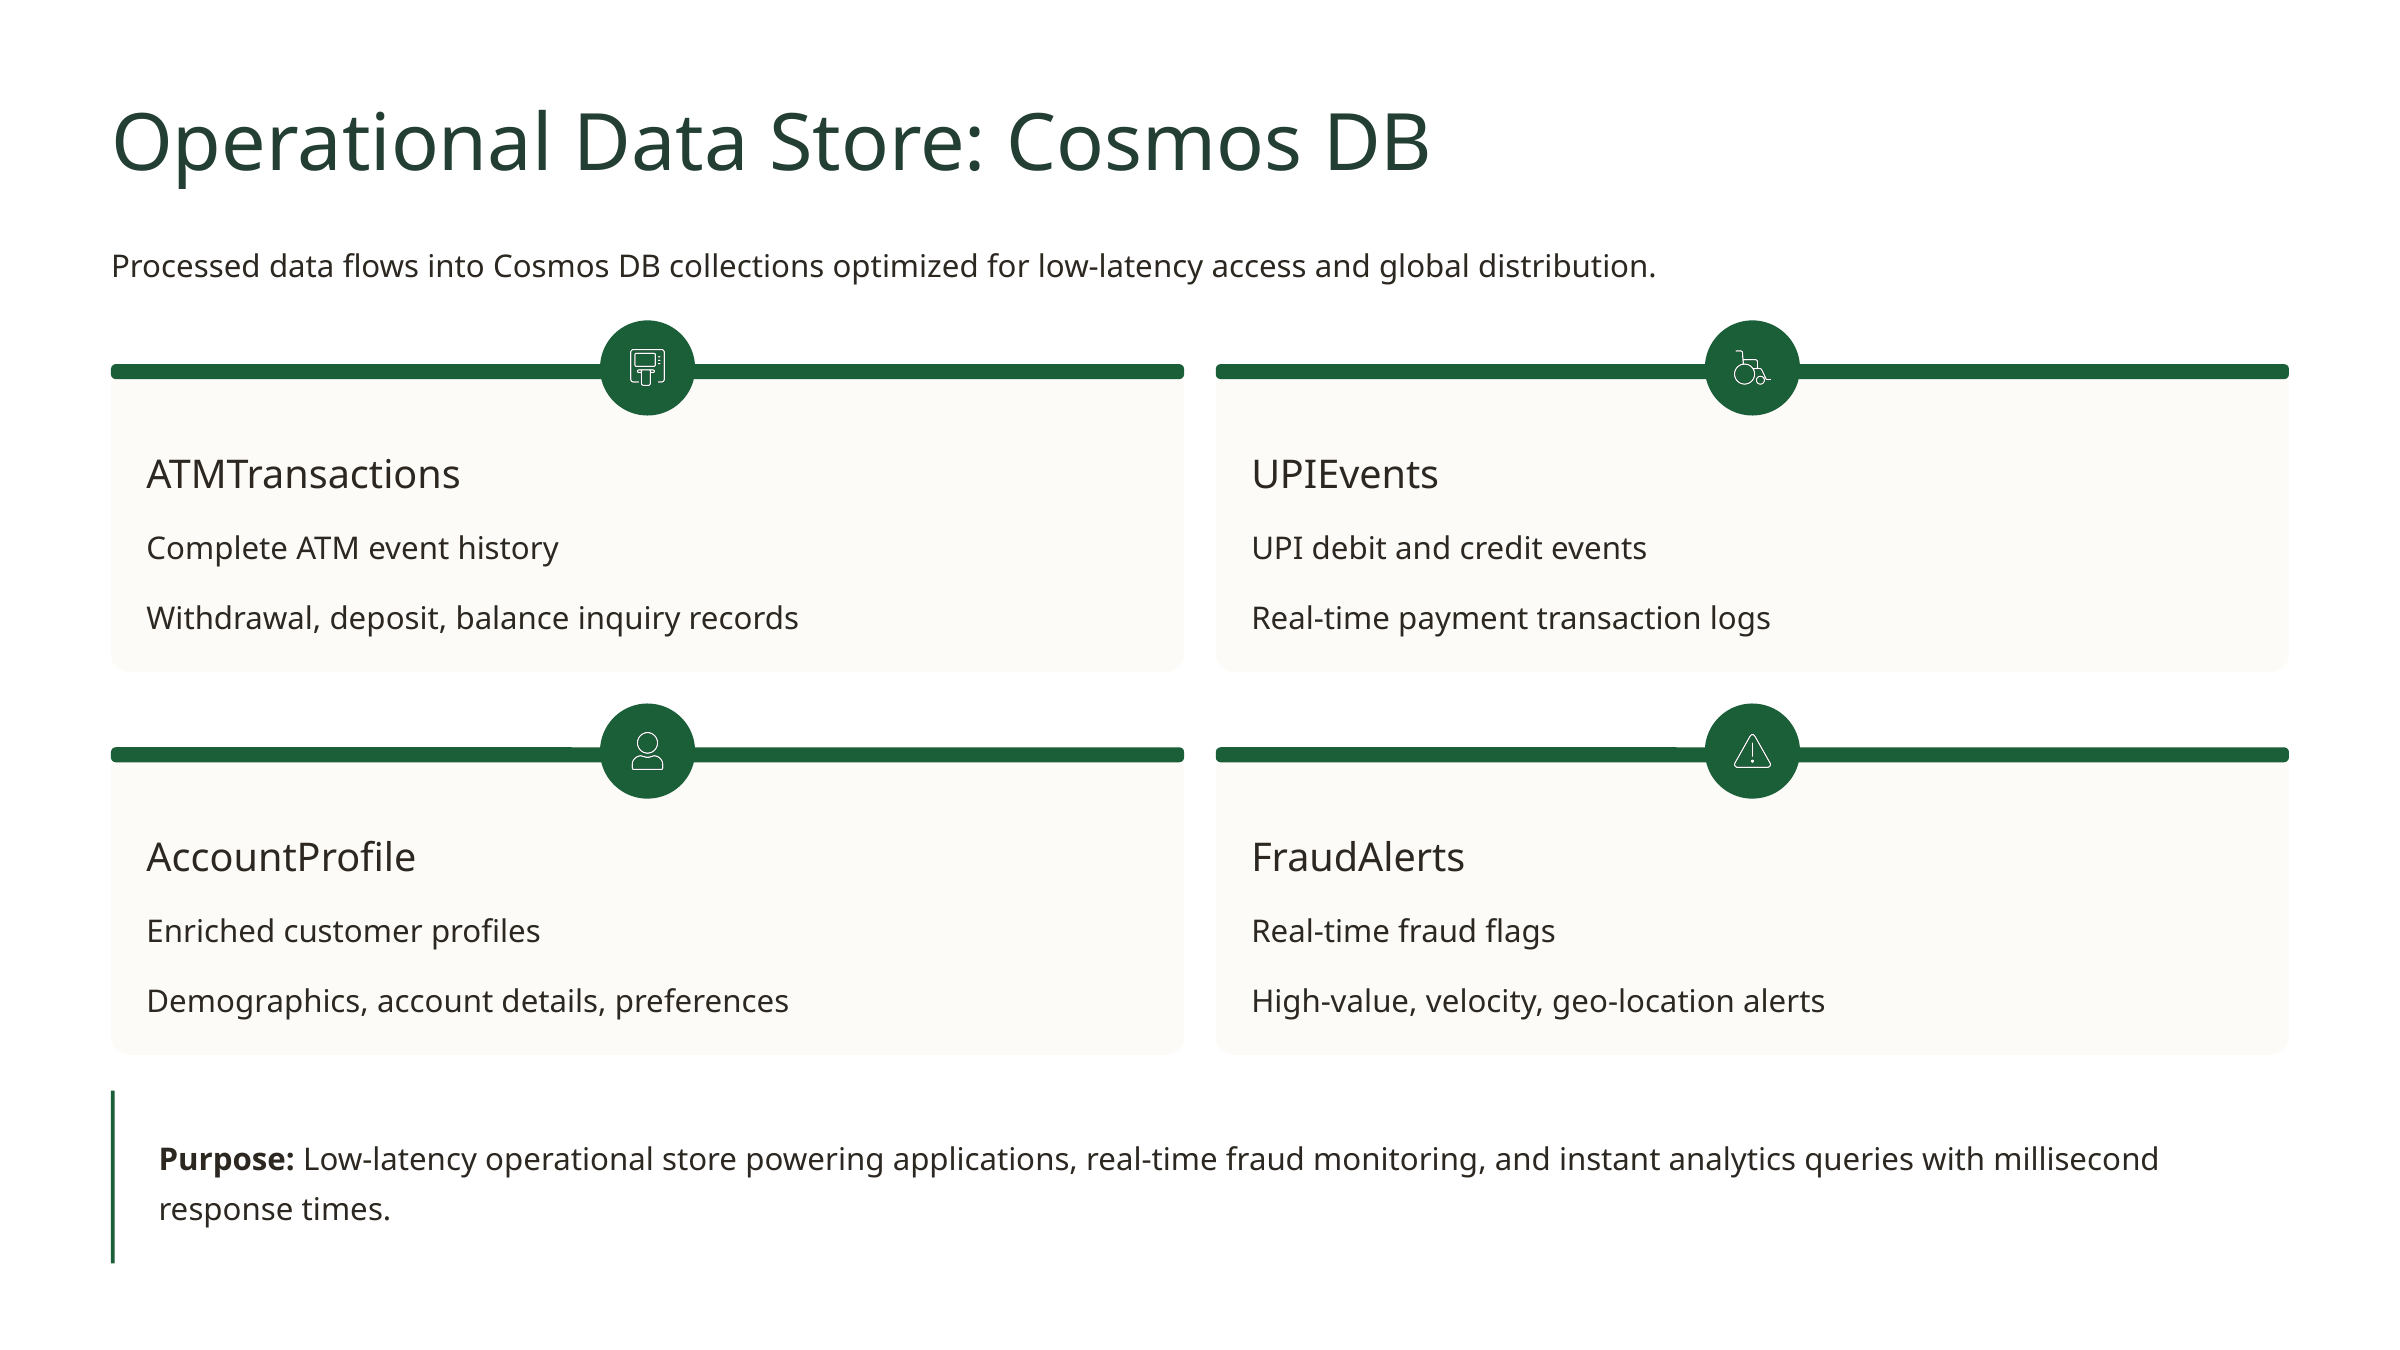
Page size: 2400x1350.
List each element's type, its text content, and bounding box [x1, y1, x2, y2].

text_box [599, 320, 696, 416]
text_box AccountProfile [146, 830, 543, 880]
text_box UPIEvents [1251, 447, 1648, 497]
picture [1733, 348, 1772, 387]
text_box Withdrawal, deposit, balance inquiry records [146, 585, 1149, 637]
text_box Real-time fraud flags [1251, 898, 2254, 950]
text_box Demographics, account details, preferences [146, 968, 1149, 1020]
text_box UPI debit and credit events [1251, 515, 2254, 567]
text_box [110, 747, 601, 763]
text_box [1215, 747, 1706, 763]
text_box [1215, 762, 2289, 1055]
picture [628, 348, 667, 387]
text_box [110, 1090, 115, 1264]
text_box [1704, 703, 1801, 799]
text_box [1215, 364, 1706, 380]
text_box Purpose: Low-latency operational store powering applications, real-time fraud monitoring, and instant analytics queries with millisecond response times. [158, 1126, 2289, 1228]
text_box [1704, 320, 1801, 416]
text_box [694, 364, 1185, 380]
text_box [1799, 747, 2289, 763]
text_box [599, 703, 696, 799]
text_box ATMTransactions [146, 447, 543, 497]
text_box [110, 762, 1185, 1055]
text_box [1215, 379, 2289, 672]
picture [628, 731, 667, 771]
text_box Processed data flows into Cosmos DB collections optimized for low-latency access and global distribution. [110, 233, 2289, 285]
text_box Complete ATM event history [146, 515, 1149, 567]
text_box Operational Data Store: Cosmos DB [111, 87, 1363, 187]
text_box [1799, 364, 2289, 380]
text_box High-value, velocity, geo-location alerts [1251, 968, 2254, 1020]
text_box [110, 364, 601, 380]
text_box FraudAlerts [1251, 830, 1648, 880]
text_box [110, 379, 1185, 672]
text_box [694, 747, 1185, 763]
text_box Enriched customer profiles [146, 898, 1149, 950]
picture [1733, 731, 1772, 771]
text_box Real-time payment transaction logs [1251, 585, 2254, 637]
